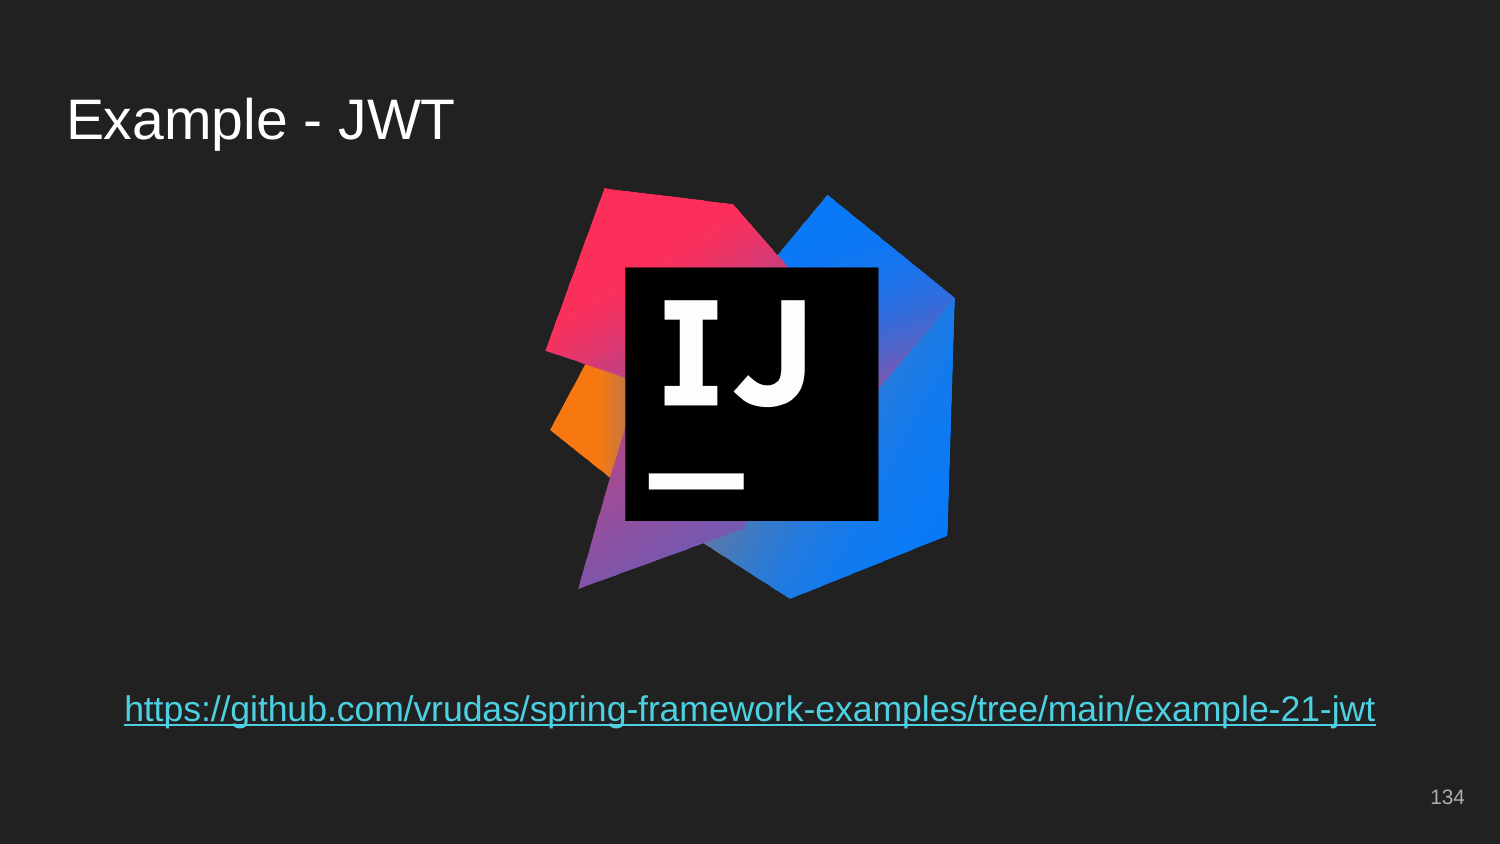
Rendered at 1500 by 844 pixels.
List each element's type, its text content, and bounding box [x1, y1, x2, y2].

picture [544, 188, 956, 599]
list https://github.com/vrudas/spring-framework-examples/tree/main/example-21-jwt [51, 189, 1449, 750]
slide_number ‹#› [1389, 764, 1480, 830]
title Example - JWT [51, 72, 1449, 167]
